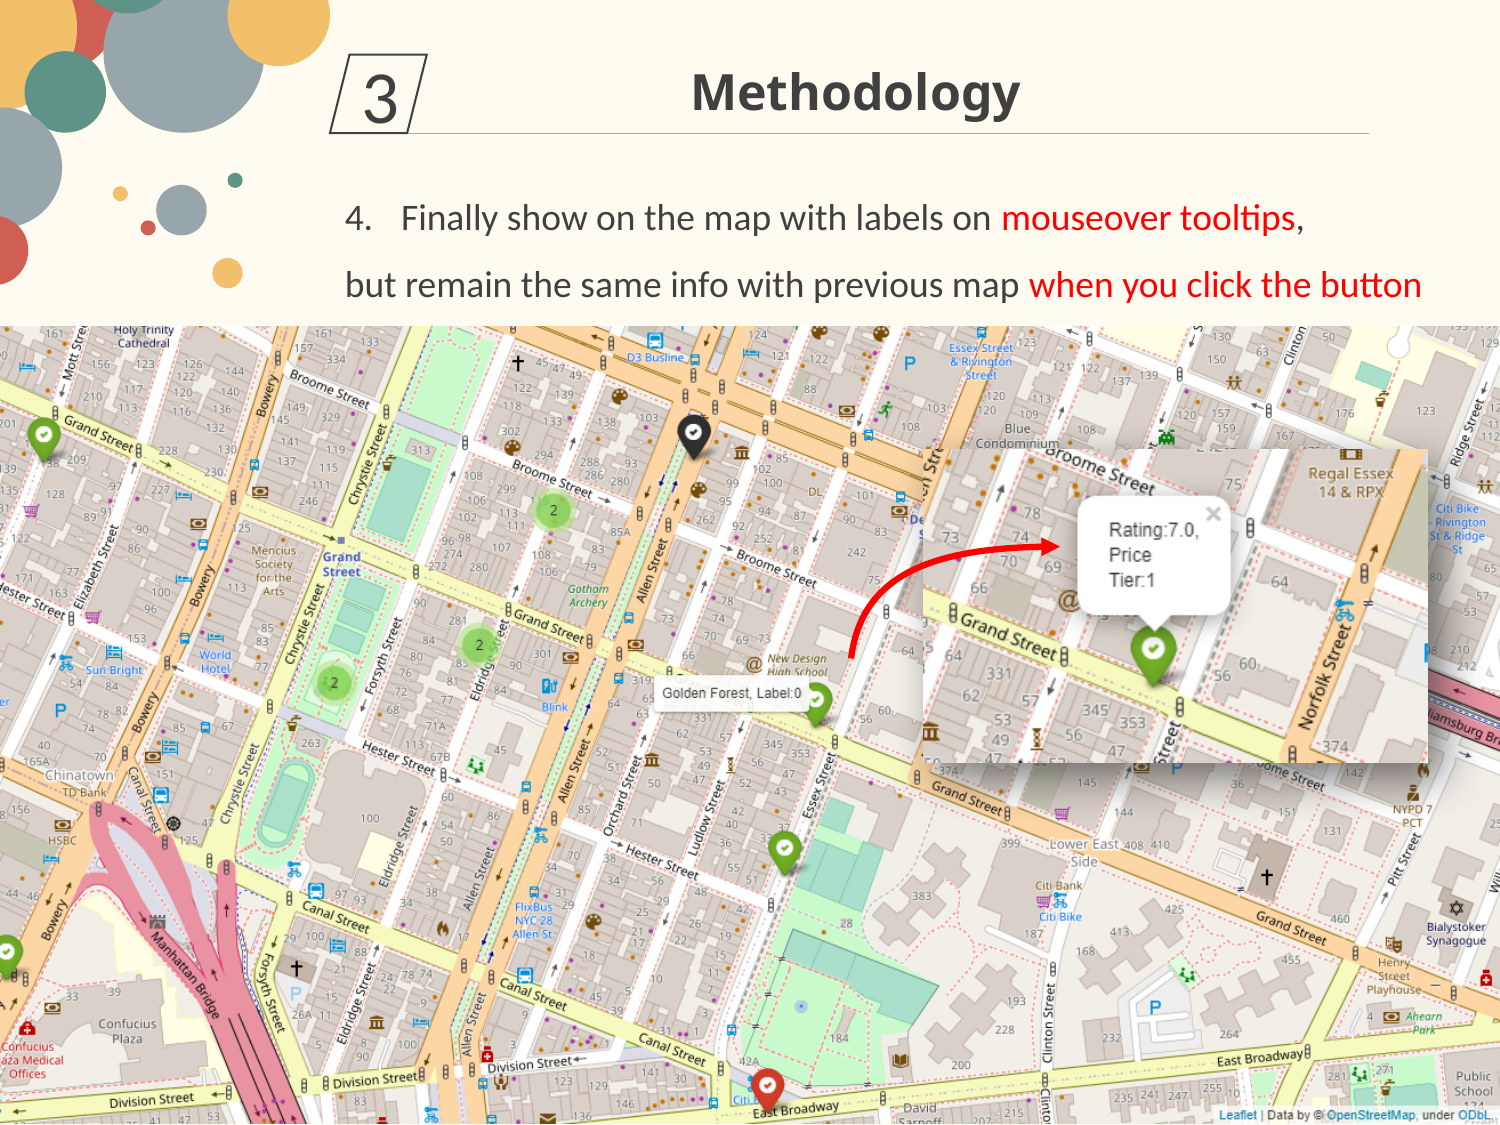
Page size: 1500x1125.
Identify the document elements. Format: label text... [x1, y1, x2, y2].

picture [0, 326, 1500, 1125]
text_box Methodology [675, 52, 1445, 128]
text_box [0, 0, 330, 289]
text_box Finally show on the map with labels on mouseover tooltips, but remain the same info with previous map when you click the button [329, 162, 1500, 313]
text_box 3 [330, 53, 429, 135]
